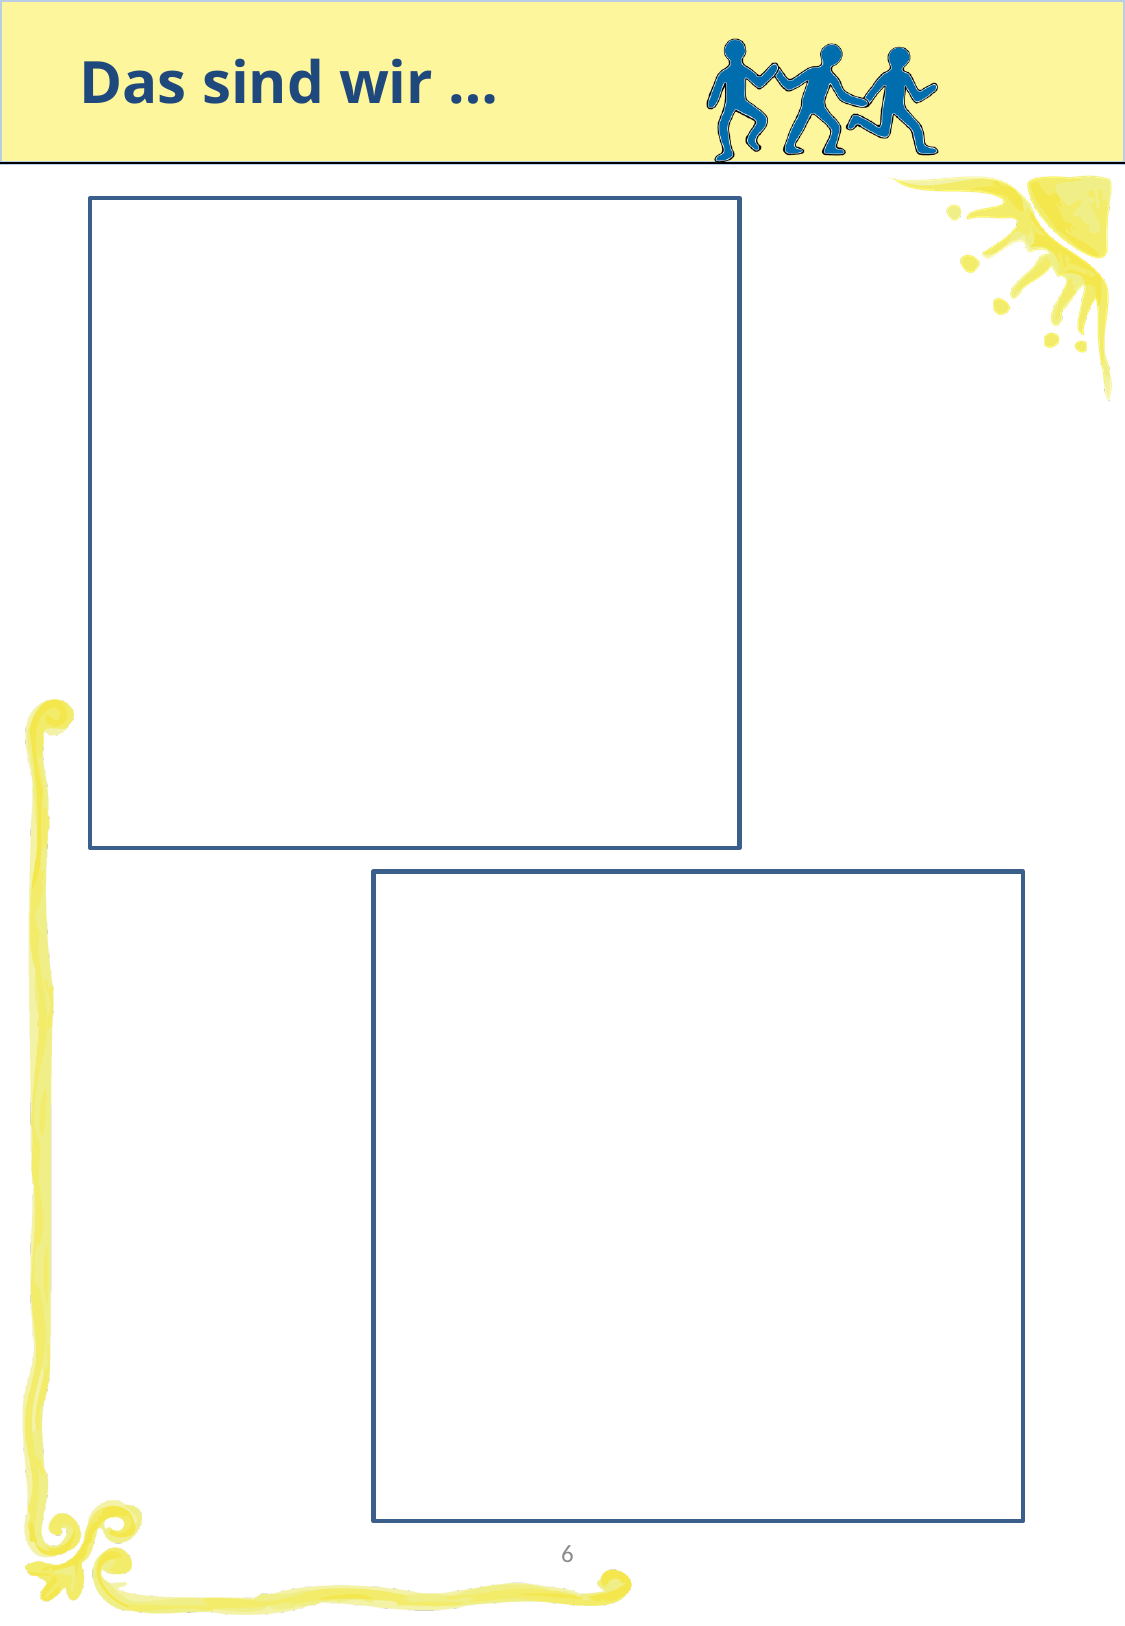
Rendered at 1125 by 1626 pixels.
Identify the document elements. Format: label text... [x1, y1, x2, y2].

picture [0, 434, 1125, 1626]
text_box [0, 0, 692, 162]
text_box Das sind wir … [64, 0, 1125, 160]
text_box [89, 197, 1024, 1522]
picture [698, 32, 1125, 428]
